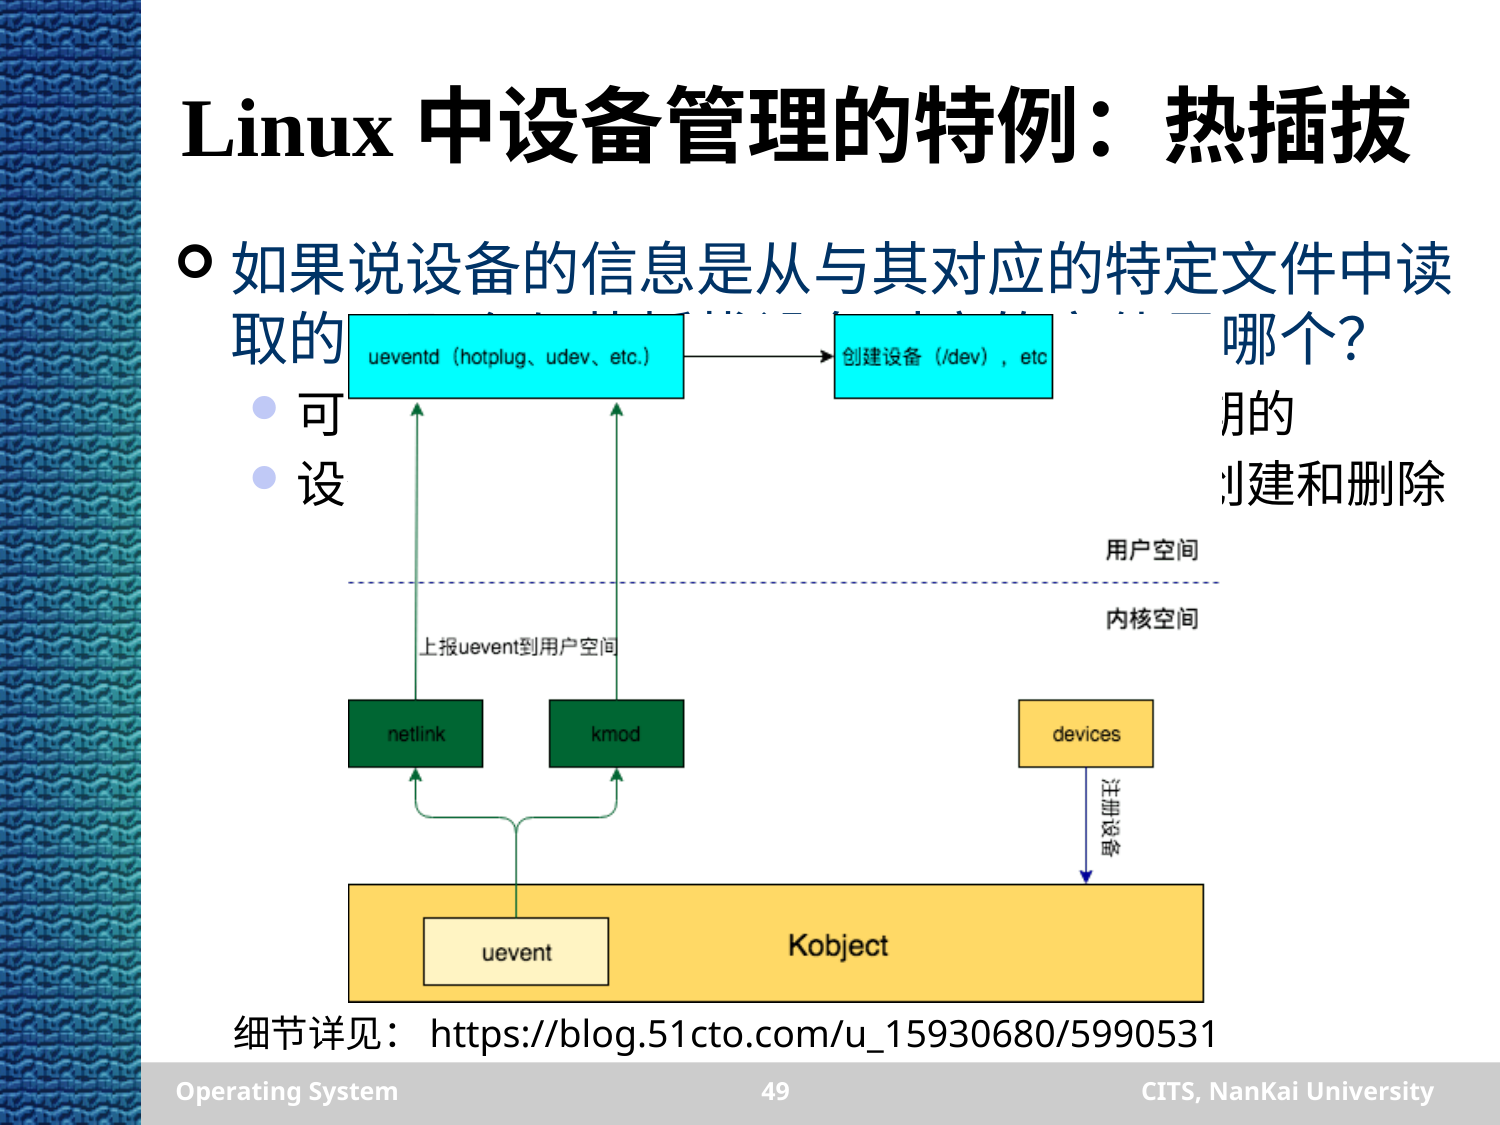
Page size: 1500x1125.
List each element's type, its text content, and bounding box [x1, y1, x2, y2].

text_box 细节详见：https://blog.51cto.com/u_15930680/5990531 [218, 1002, 1341, 1063]
list 如果说设备的信息是从与其对应的特定文件中读取的，那么与热插拔设备对应的文件是哪个？ 可能接入的设备的种类和数量都是不可预期的 设备随时接入和移除，意味着对应文件的创建和删除 [159, 224, 1483, 1047]
picture [348, 314, 1223, 1003]
picture [0, 0, 141, 1125]
slide_number Operating System [160, 1067, 574, 1118]
title Linux中设备管理的特例：热插拔 [159, 50, 1436, 197]
footer CITS, NanKai University [974, 1067, 1451, 1118]
slide_number 49 [600, 1067, 951, 1118]
